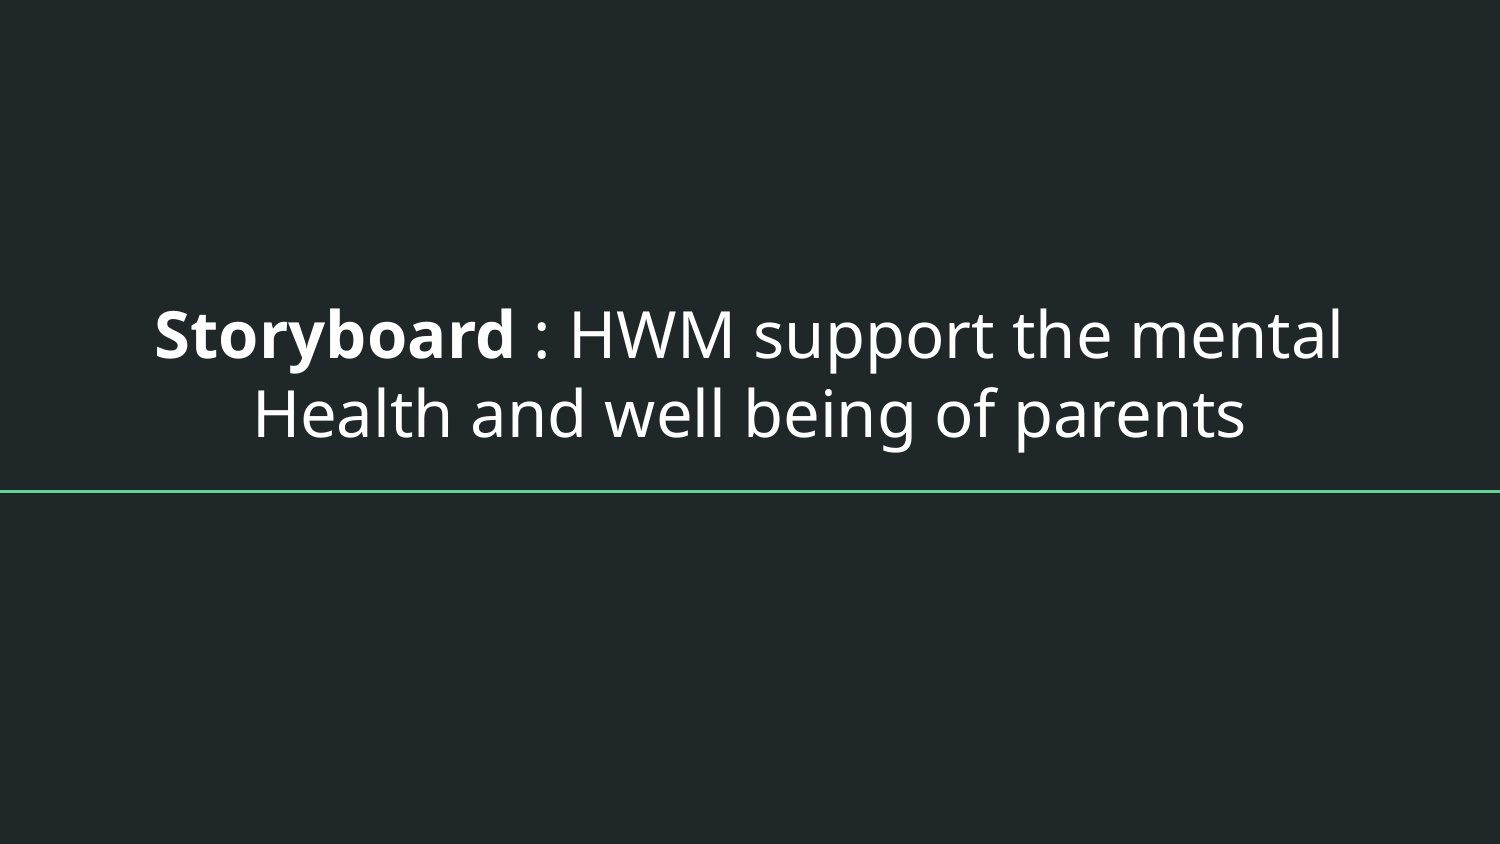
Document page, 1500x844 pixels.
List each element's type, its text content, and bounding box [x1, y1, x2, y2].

title Storyboard : HWM support the mental Health and well being of parents [83, 276, 1417, 466]
